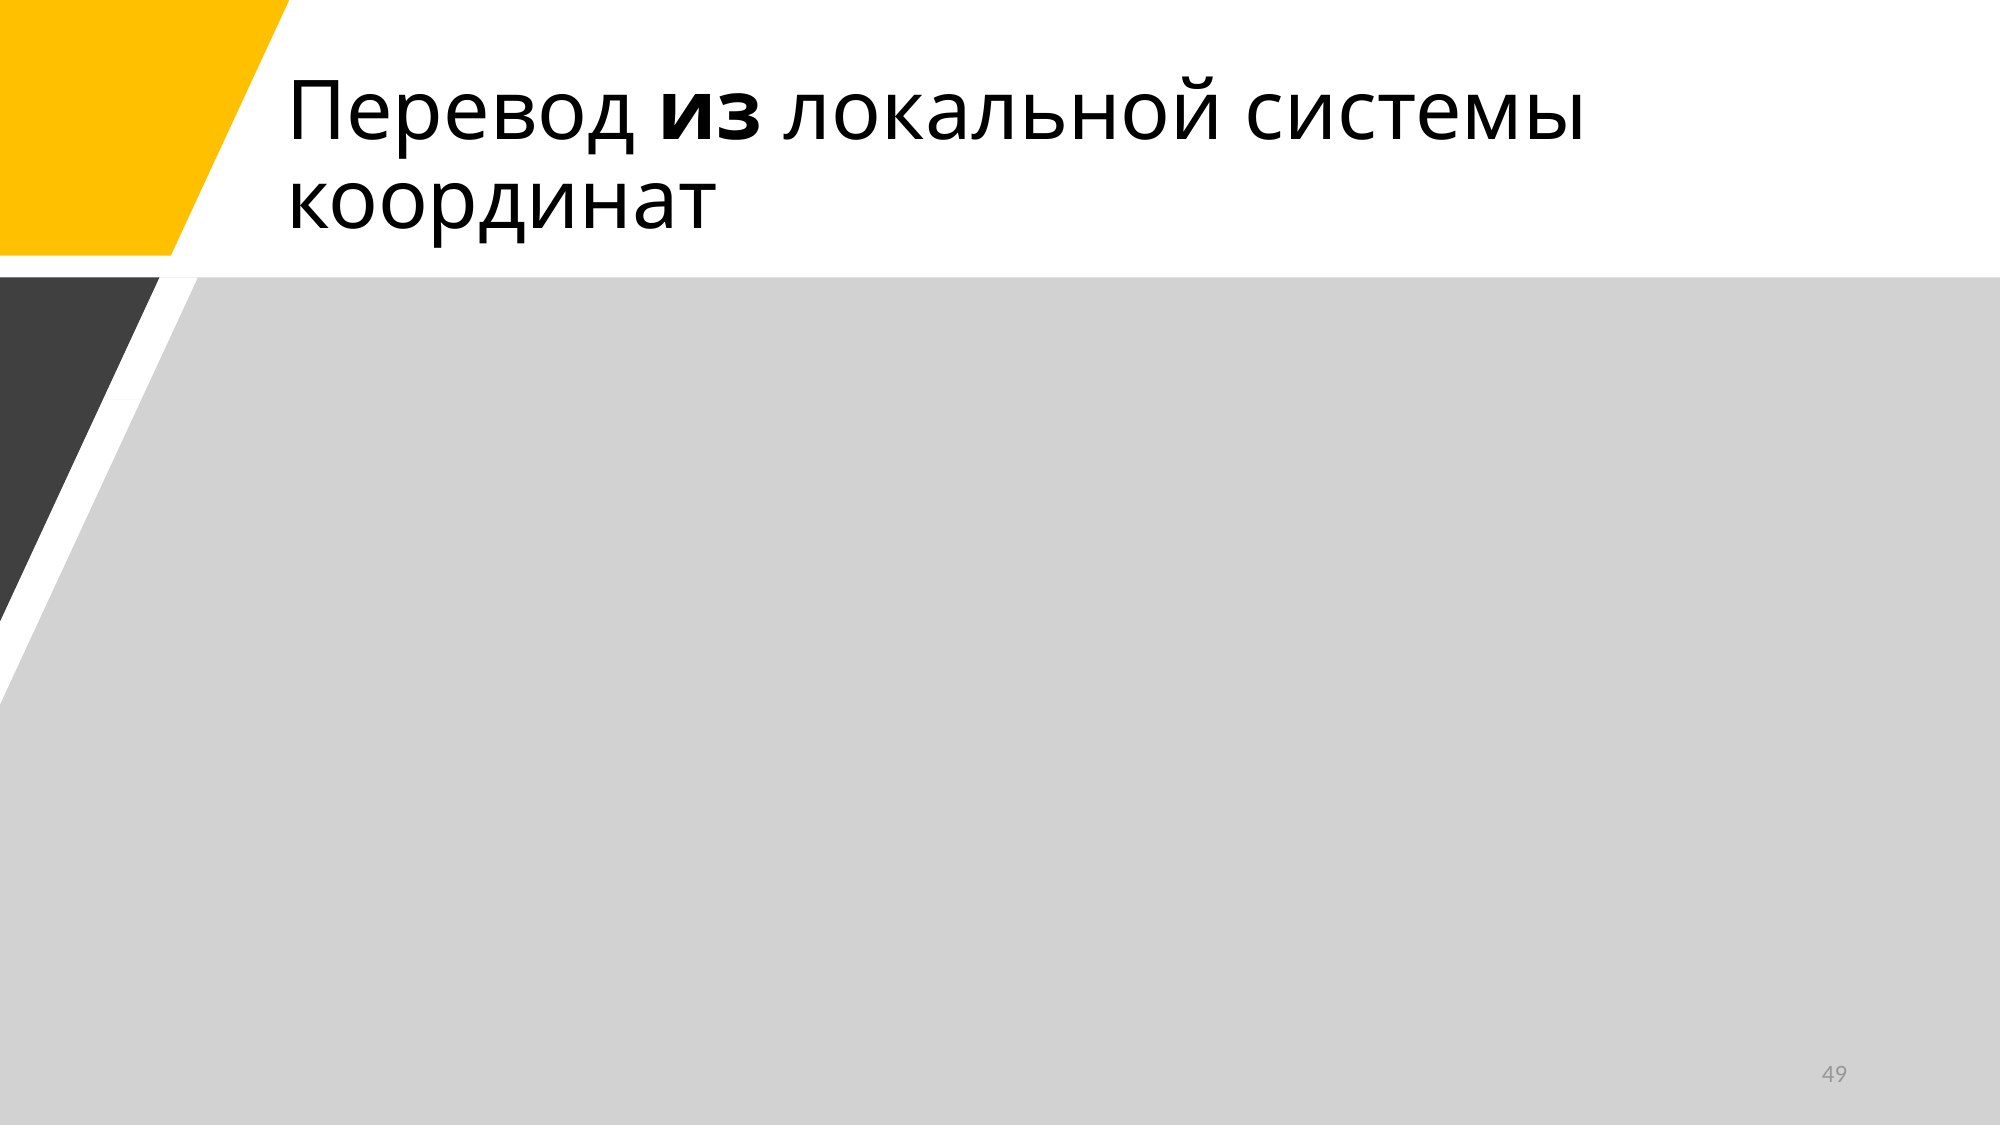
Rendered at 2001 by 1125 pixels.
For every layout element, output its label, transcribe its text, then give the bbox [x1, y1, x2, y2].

title Перевод из локальной системы координат [271, 60, 1808, 255]
text_box [0, 276, 2000, 1125]
text_box [0, 276, 162, 622]
text_box [0, 0, 291, 257]
slide_number 49 [1412, 1042, 1863, 1103]
